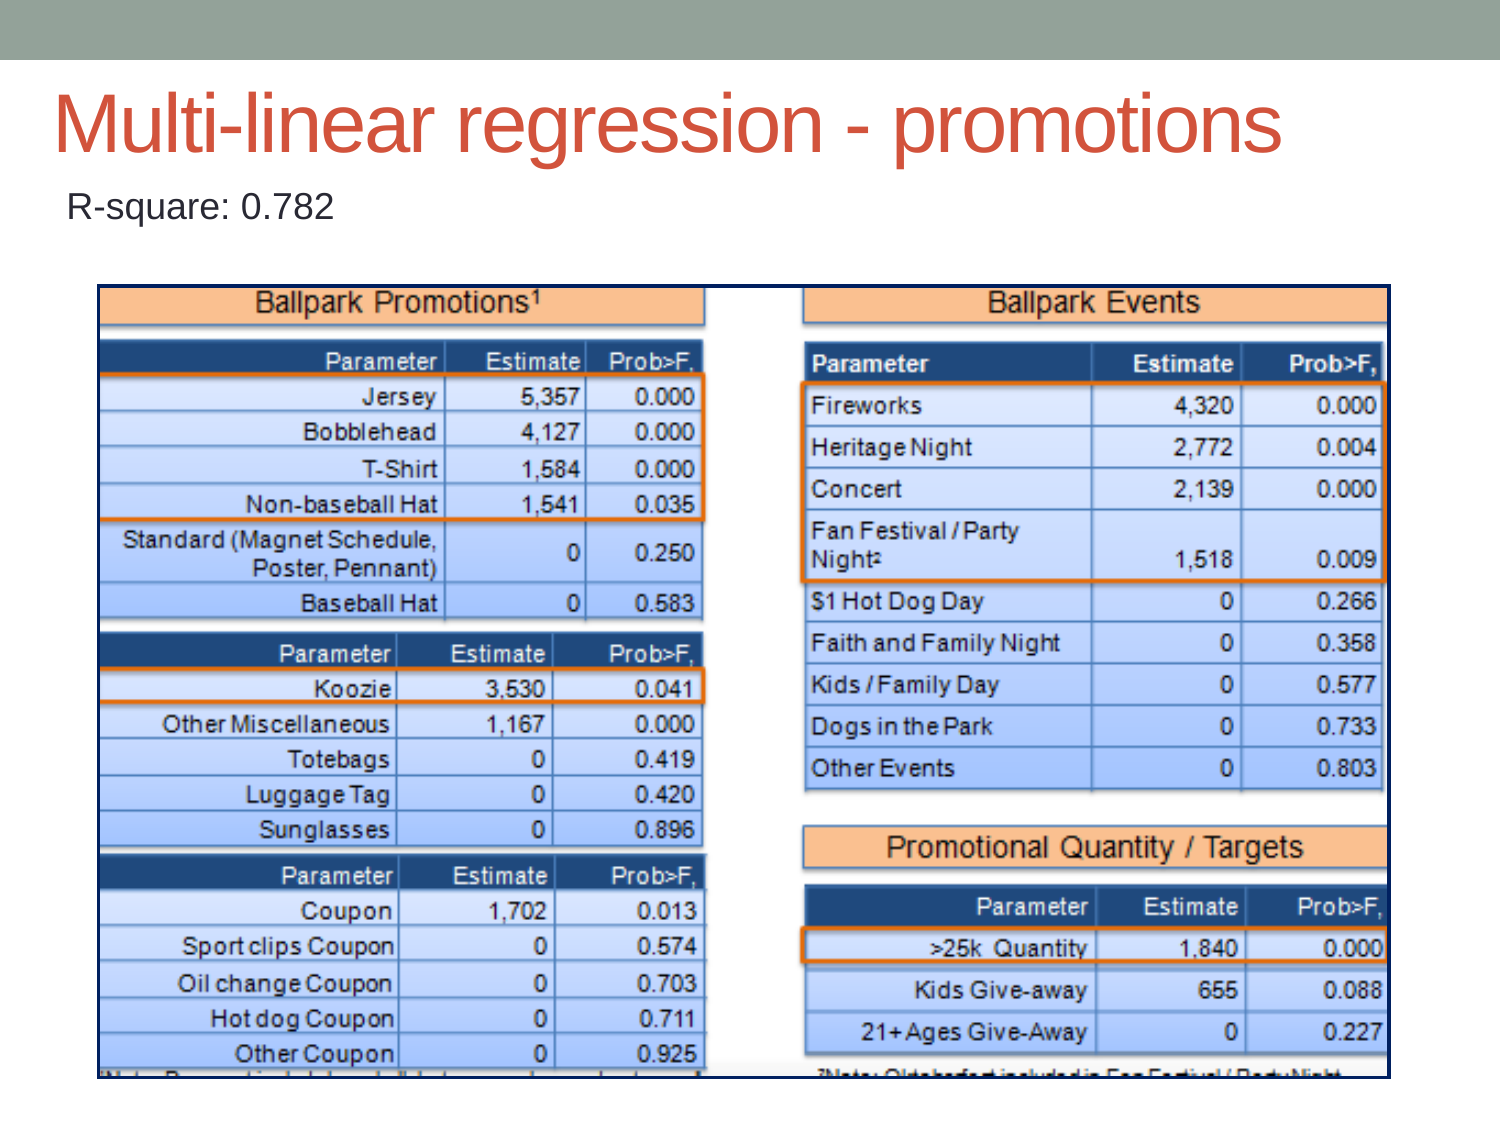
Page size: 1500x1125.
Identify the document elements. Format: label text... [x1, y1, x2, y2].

picture [99, 287, 1388, 1076]
title Multi-linear regression - promotions [37, 37, 1388, 200]
text_box R-square: 0.782 [51, 174, 350, 235]
